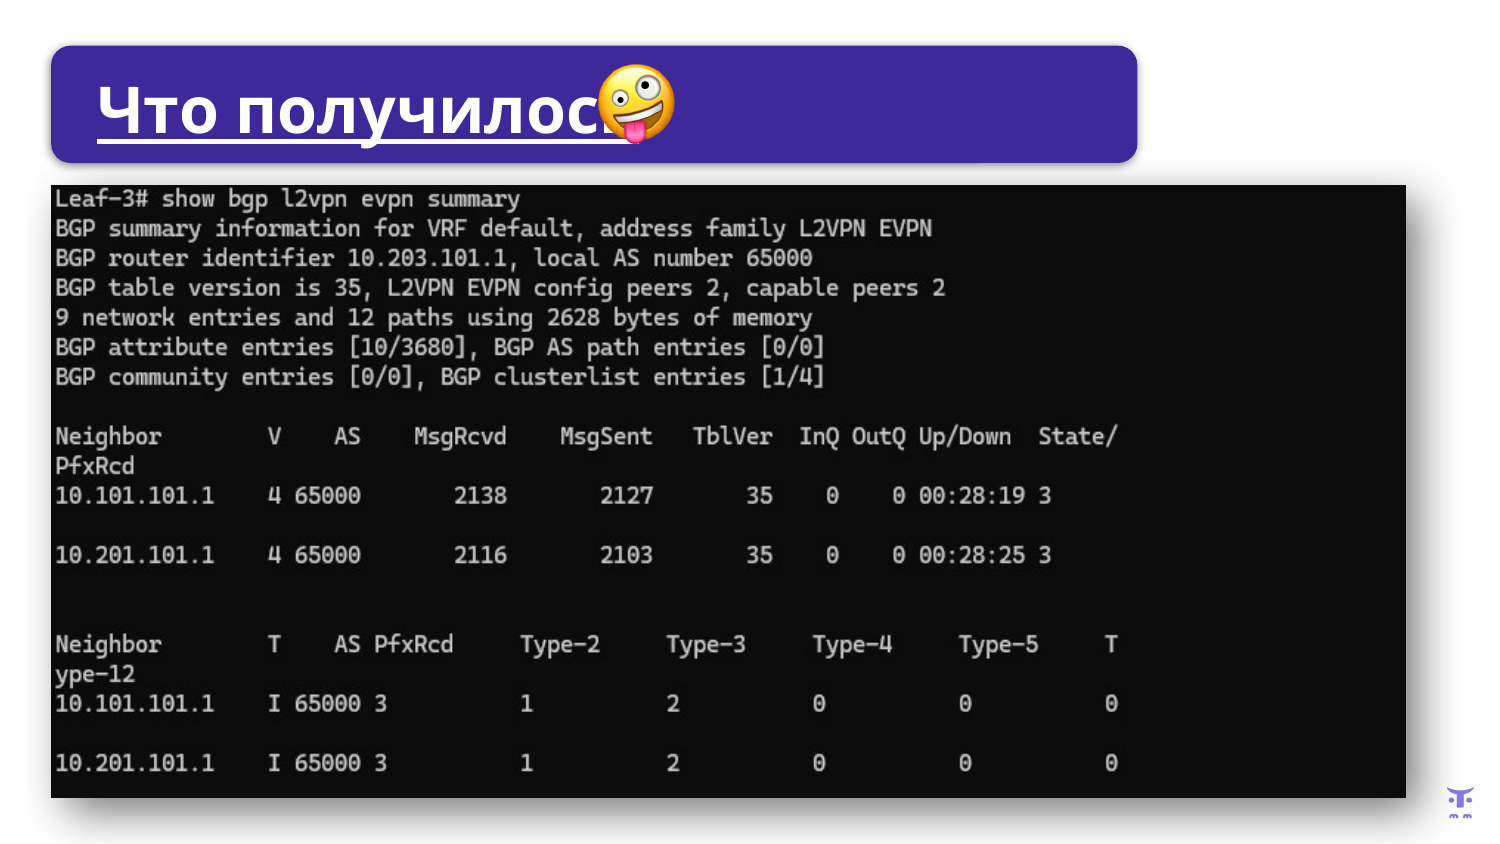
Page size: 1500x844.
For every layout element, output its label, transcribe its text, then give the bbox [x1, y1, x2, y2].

picture [0, 0, 1500, 844]
text_box [51, 45, 1134, 164]
title Что получилось [82, 54, 1480, 234]
